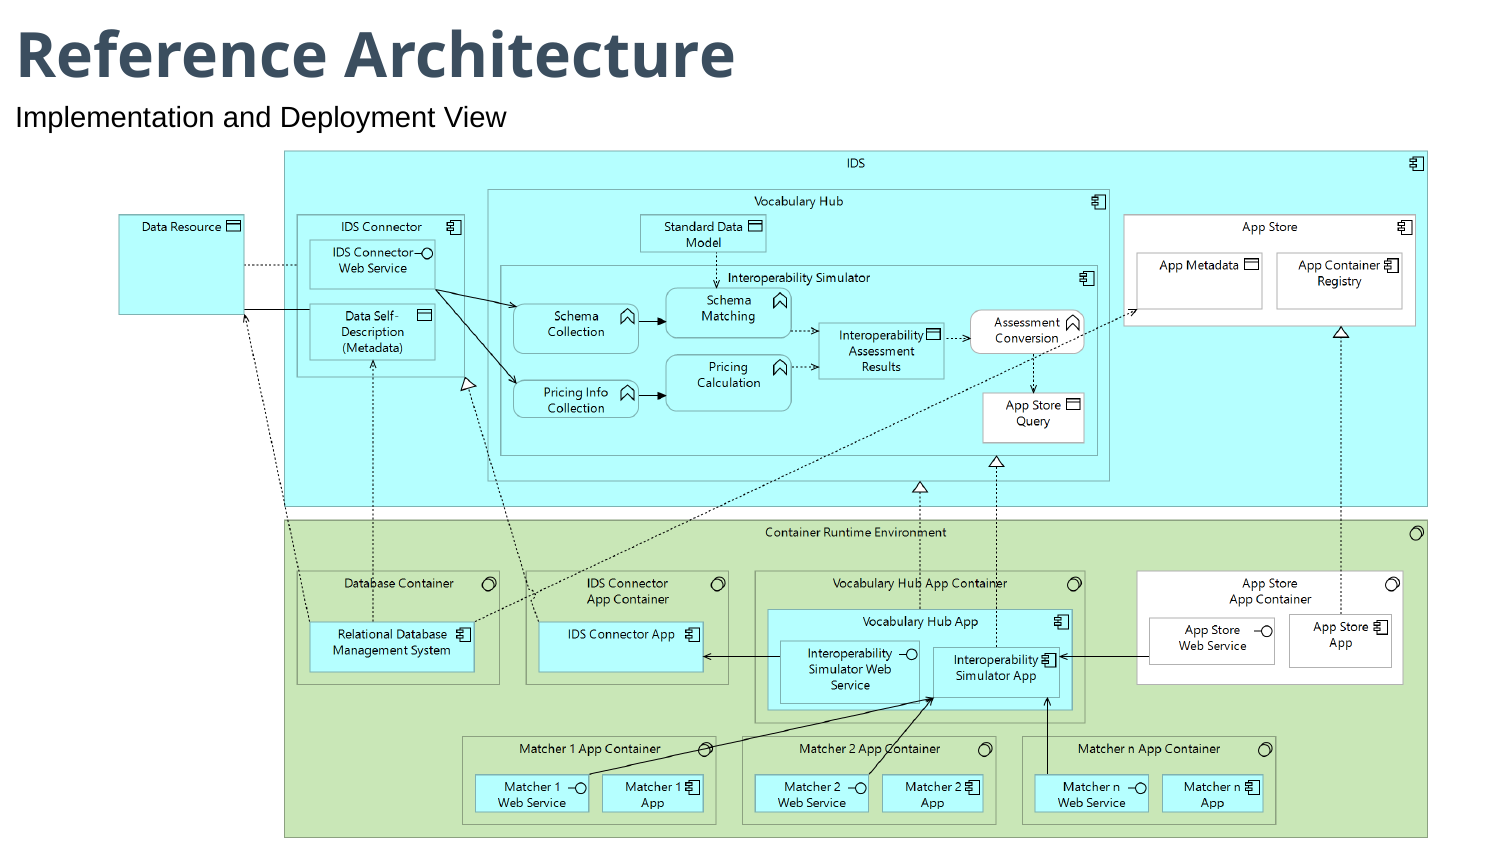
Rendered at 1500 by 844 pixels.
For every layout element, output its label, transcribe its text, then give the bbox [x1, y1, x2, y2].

picture [112, 145, 1434, 844]
title Reference Architecture [0, 0, 1264, 94]
text_box Implementation and Deployment View [0, 83, 832, 146]
